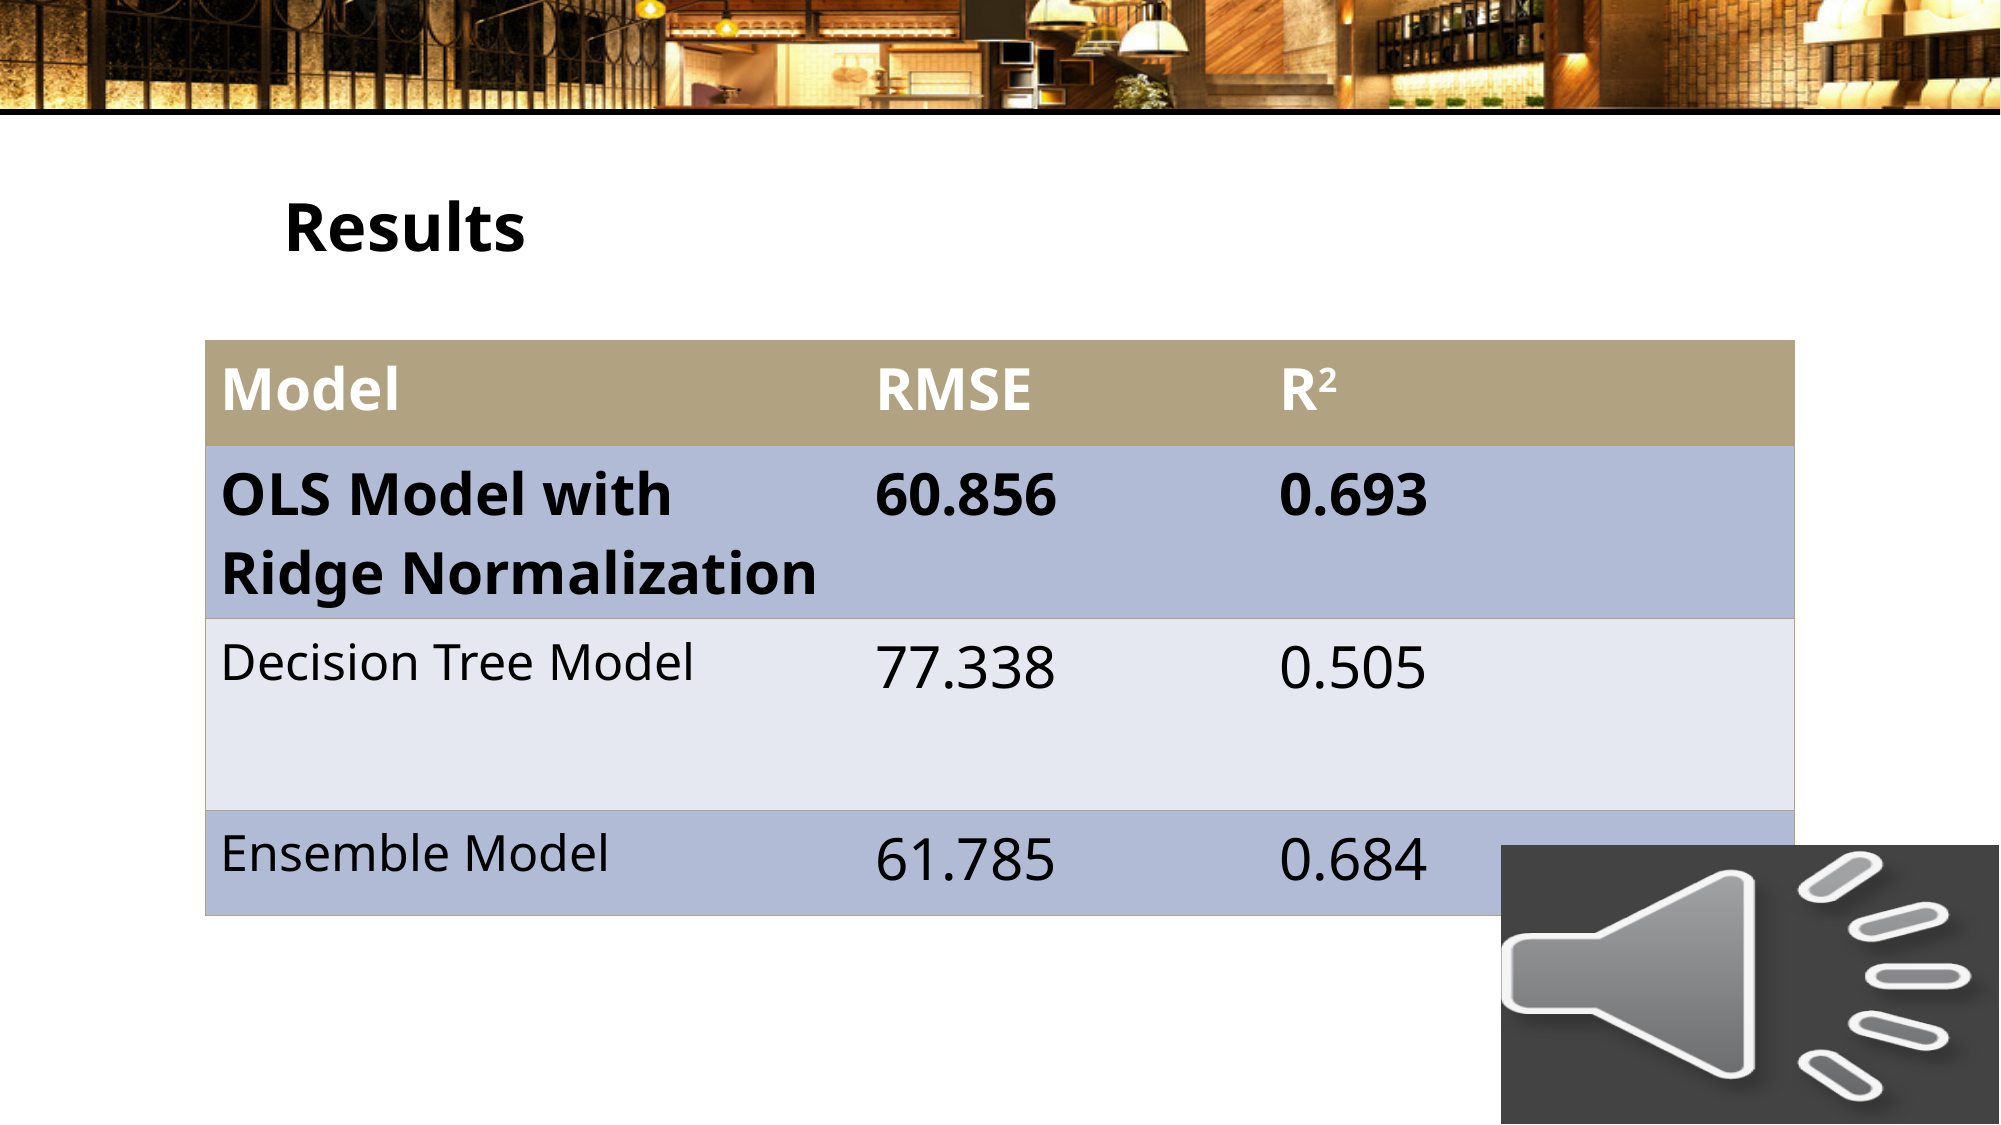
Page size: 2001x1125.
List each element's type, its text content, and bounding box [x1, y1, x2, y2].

table_header RMSE [860, 341, 1265, 445]
table_cell 60.856 [860, 446, 1265, 618]
table_cell OLS Model with Ridge Normalization [206, 446, 860, 618]
table_header Model [206, 341, 860, 445]
picture [0, 0, 2000, 109]
table_cell Decision Tree Model [206, 619, 860, 810]
table_cell 0.684 [1265, 811, 1794, 915]
table_cell 77.338 [860, 619, 1265, 810]
table_cell 0.505 [1265, 619, 1794, 810]
title Results [268, 112, 1732, 338]
table_cell Ensemble Model [206, 811, 860, 915]
table_header R2 [1265, 341, 1794, 445]
table_cell 0.693 [1265, 446, 1794, 618]
table_cell 61.785 [860, 811, 1265, 915]
picture [1499, 843, 2000, 1125]
